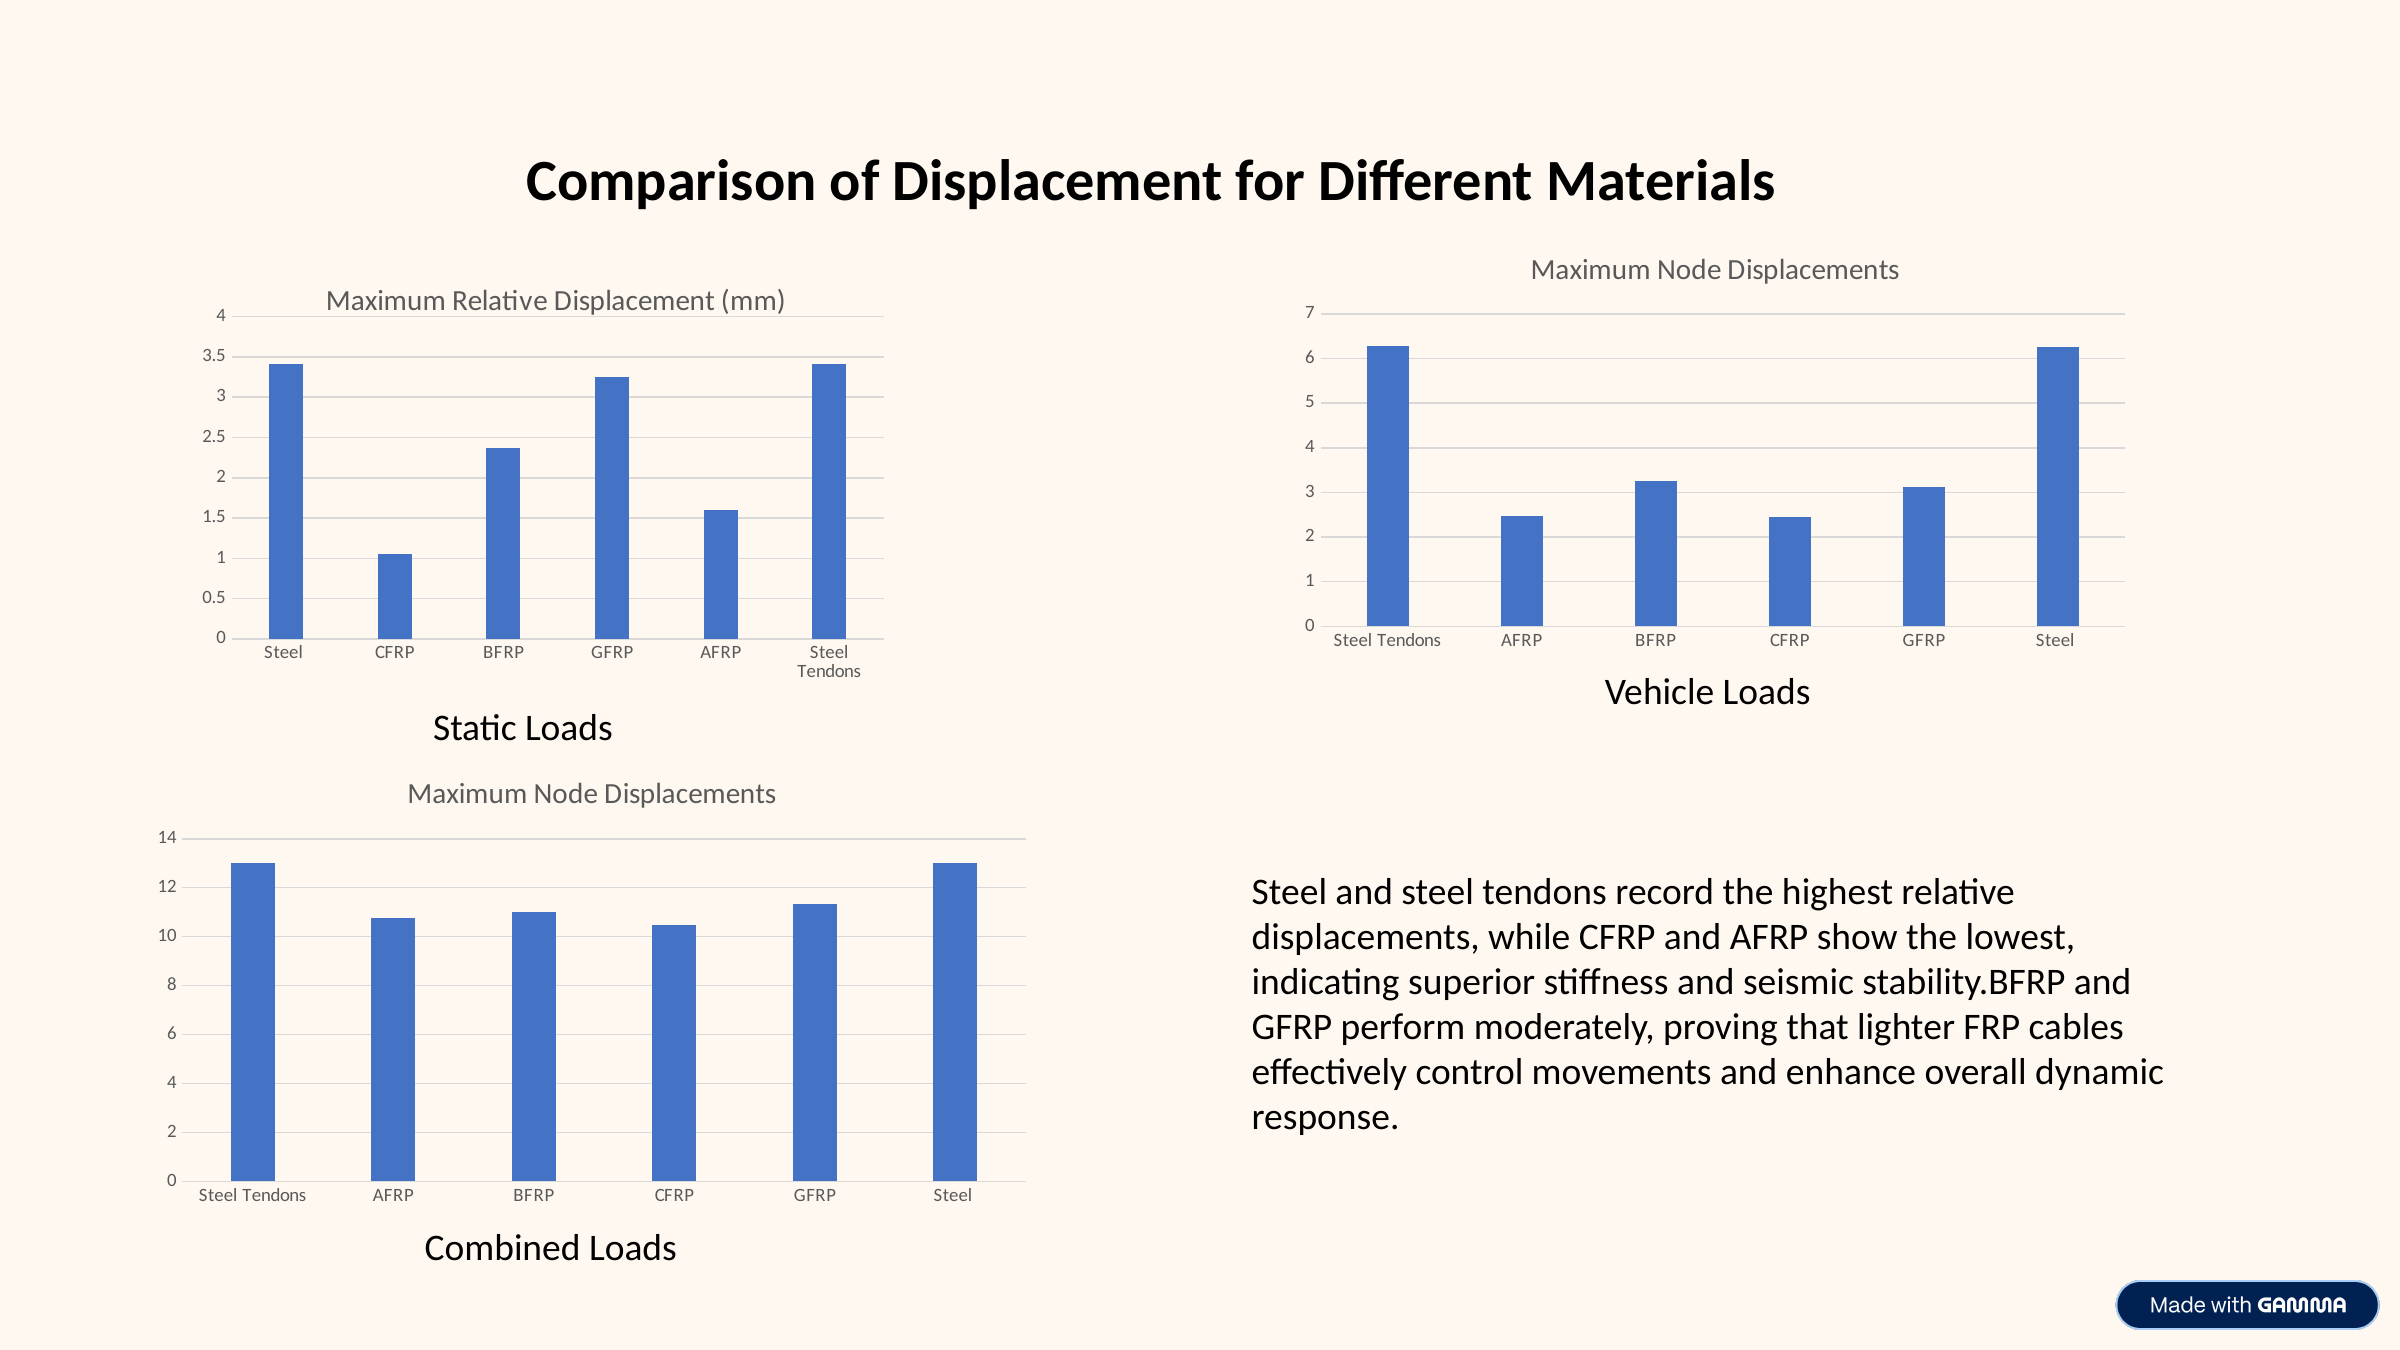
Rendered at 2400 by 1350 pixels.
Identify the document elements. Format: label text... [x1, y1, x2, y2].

chart [195, 263, 912, 693]
text_box Static Loads [418, 695, 647, 755]
text_box Combined Loads [409, 1216, 774, 1275]
chart [139, 755, 1044, 1216]
text_box Steel and steel tendons record the highest relative displacements, while CFRP and AFRP show the lowest, indicating superior stiffness and seismic stability.BFRP and GFRP perform moderately, proving that lighter FRP cables effectively control movements and enhance overall dynamic response. [1236, 859, 2230, 1145]
picture [2106, 1271, 2389, 1339]
text_box Comparison of Displacement for Different Materials [511, 134, 1980, 220]
chart [1288, 232, 2142, 660]
text_box Vehicle Loads [1589, 660, 1877, 720]
